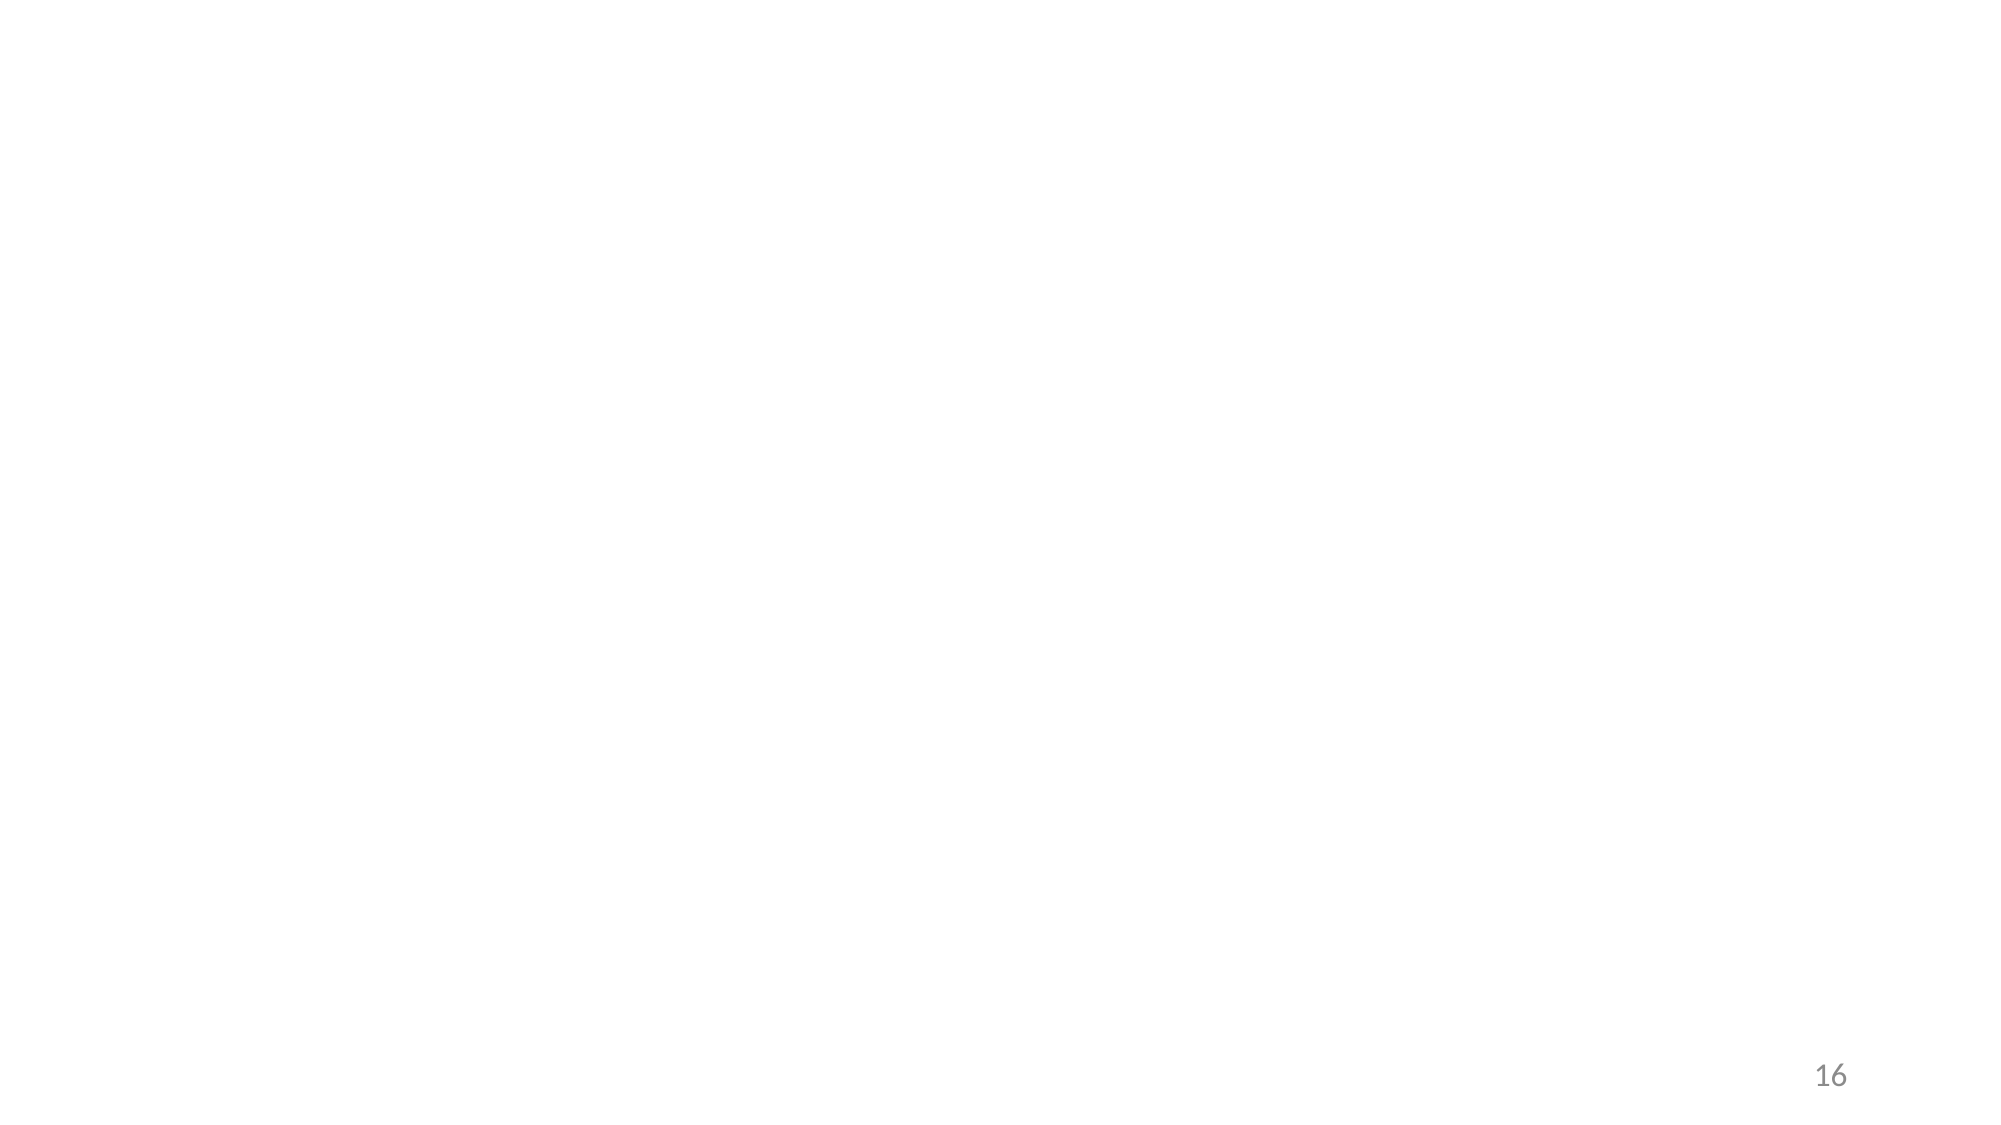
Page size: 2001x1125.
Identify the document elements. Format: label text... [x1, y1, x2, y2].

slide_number 15 [1412, 1042, 1863, 1103]
